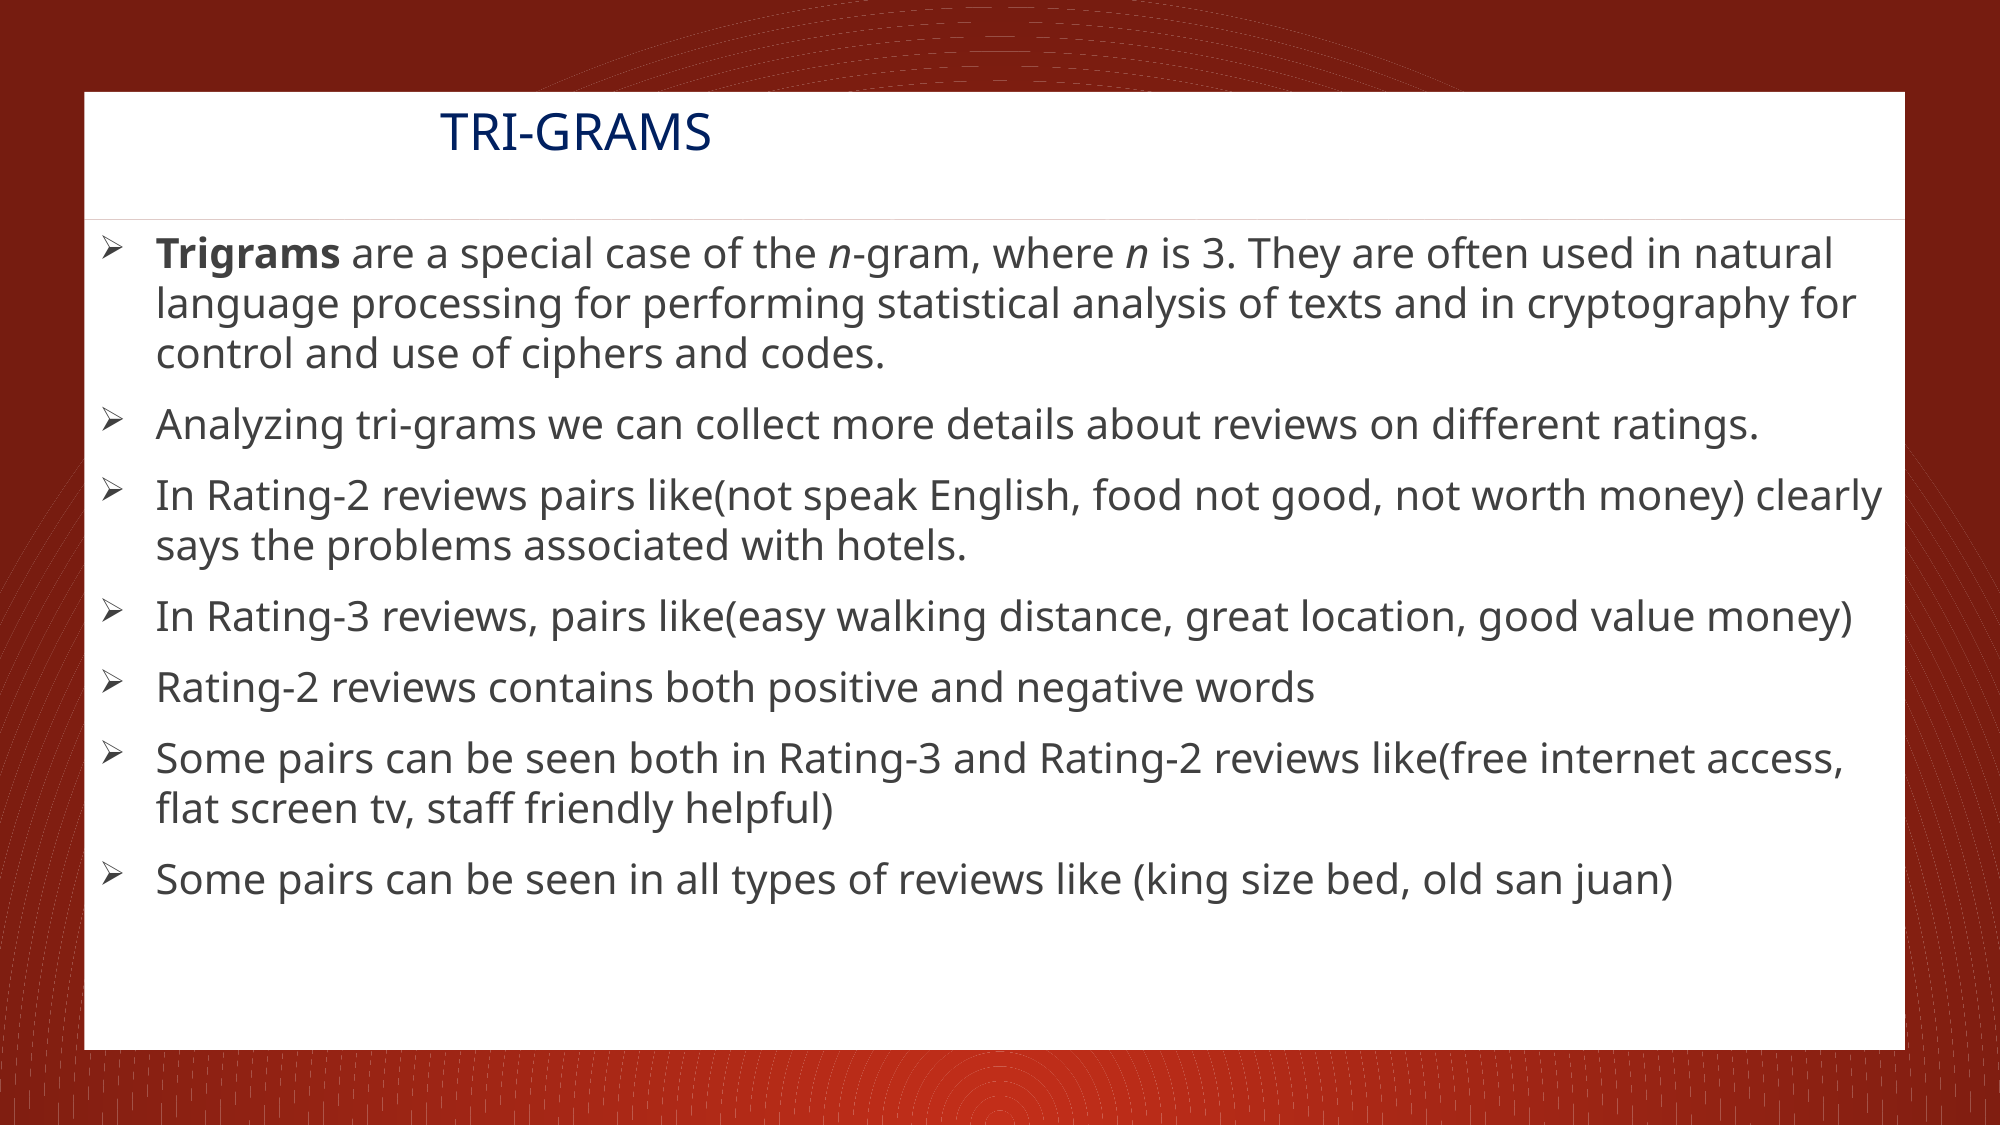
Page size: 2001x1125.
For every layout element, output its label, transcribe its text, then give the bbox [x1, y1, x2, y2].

list Trigrams are a special case of the n-gram, where n is 3. They are often used in natural language processing for performing statistical analysis of texts and in cryptography for control and use of ciphers and codes. Analyzing tri-grams we can collect more details about reviews on different ratings. In Rating-2 reviews pairs like(not speak English, food not good, not worth money) clearly says the problems associated with hotels. In Rating-3 reviews, pairs like(easy walking distance, great location, good value money) Rating-2 reviews contains both positive and negative words Some pairs can be seen both in Rating-3 and Rating-2 reviews like(free internet access, flat screen tv, staff friendly helpful) Some pairs can be seen in all types of reviews like (king size bed, old san juan) [84, 219, 1905, 1050]
title TRI-GRAMS [84, 91, 1905, 219]
